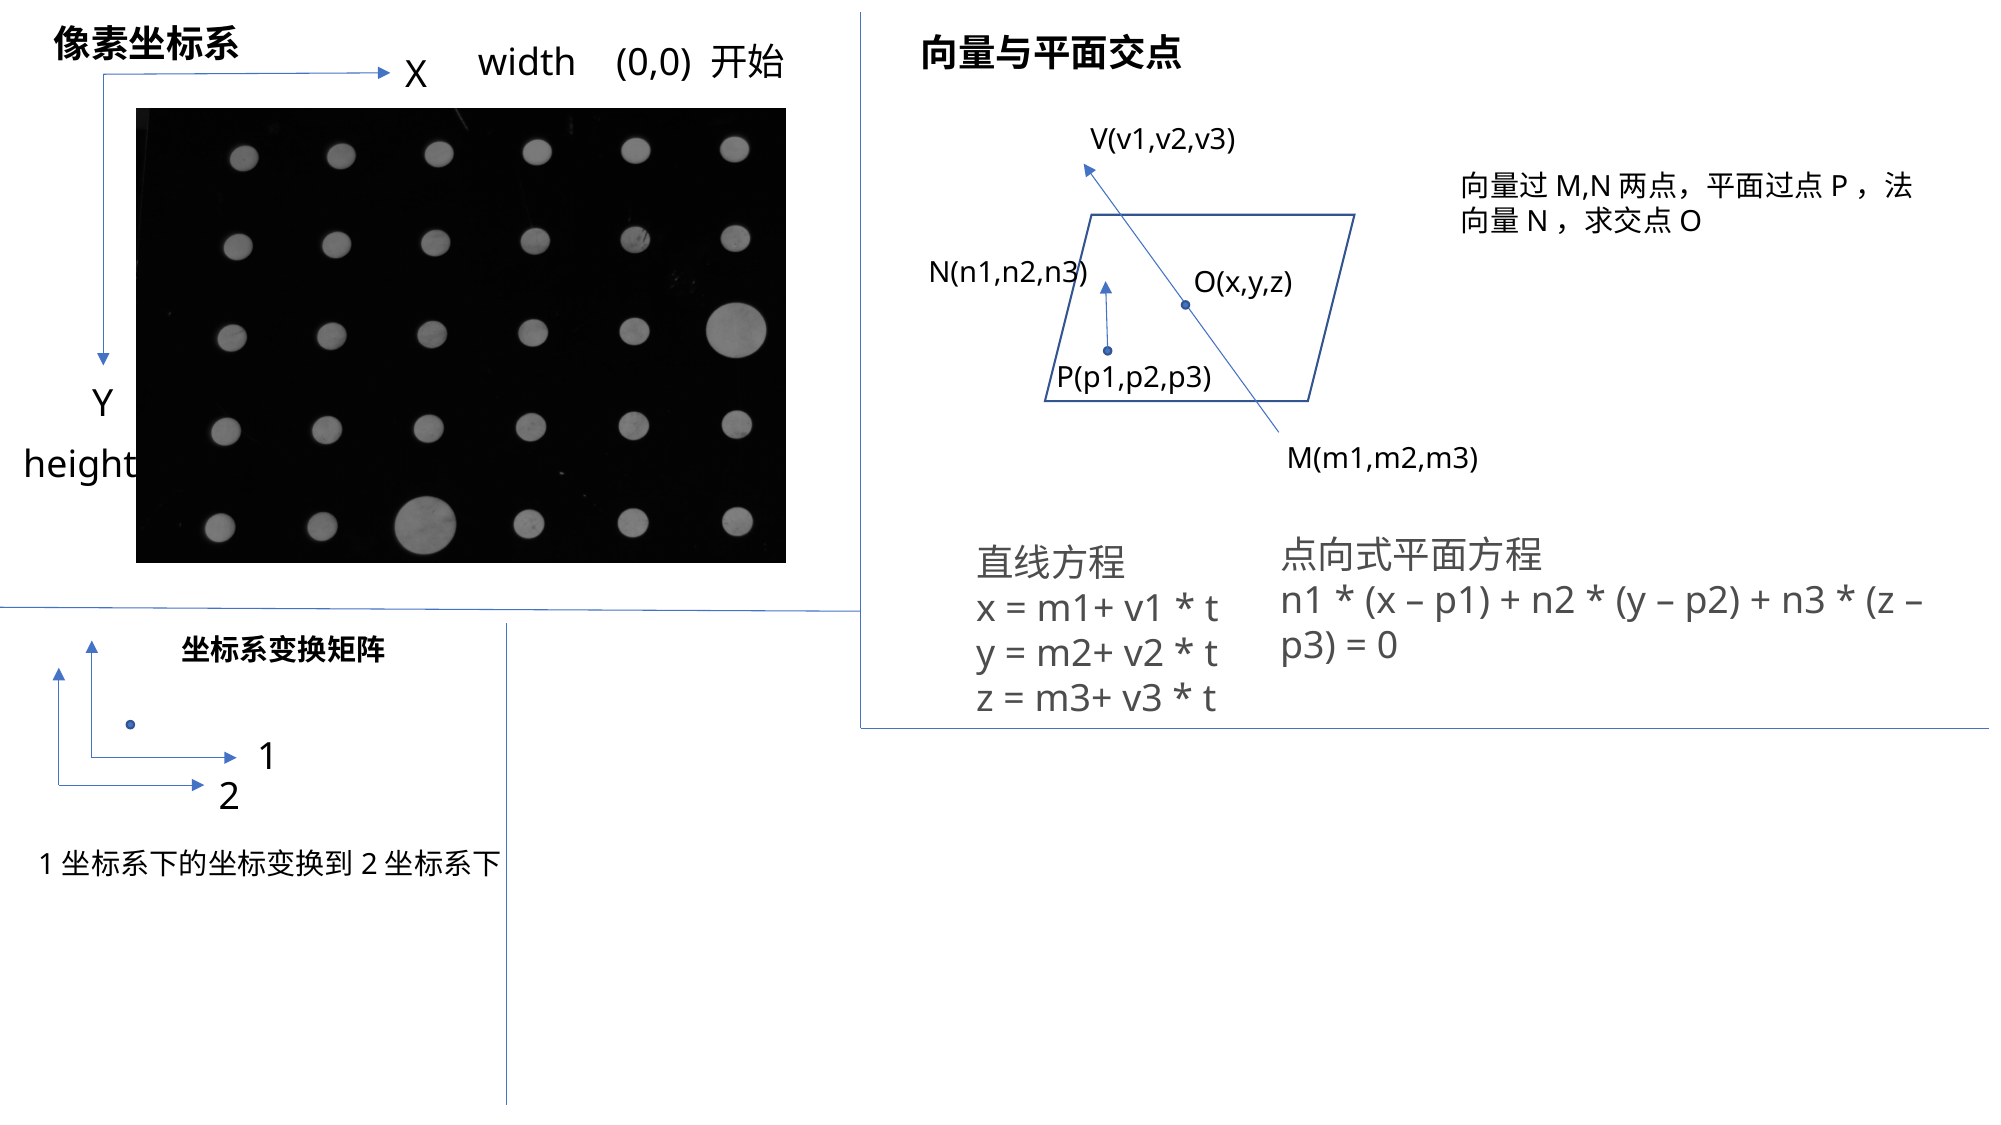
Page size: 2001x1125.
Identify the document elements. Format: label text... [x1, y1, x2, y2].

text_box (0,0) 开始 [601, 30, 800, 91]
text_box P(p1,p2,p3) [1041, 350, 1083, 401]
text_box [1083, 163, 1279, 433]
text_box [0, 607, 861, 612]
text_box [1056, 296, 1083, 350]
picture [136, 108, 786, 563]
text_box 1 [242, 724, 294, 785]
text_box 向量过M,N两点，平面过点P，法向量N，求交点O [1446, 159, 1934, 245]
text_box [125, 719, 136, 730]
text_box X [390, 42, 443, 103]
text_box Y [77, 371, 129, 432]
text_box [1279, 213, 1356, 403]
text_box 2 [203, 764, 255, 825]
text_box width [463, 30, 592, 91]
text_box 直线方程 x = m1+ v1 * t y = m2+ v2 * t z = m3+ v3 * t [961, 531, 1271, 727]
text_box 像素坐标系 [38, 12, 256, 72]
text_box M(m1,m2,m3) [1271, 432, 1493, 482]
text_box V(v1,v2,v3) [1075, 113, 1251, 163]
text_box O(x,y,z) [1279, 255, 1307, 306]
text_box N(n1,n2,n3) [913, 245, 1083, 296]
text_box 向量与平面交点 [905, 21, 1199, 82]
text_box height [8, 432, 136, 493]
text_box 坐标系变换矩阵 [166, 623, 401, 674]
text_box 点向式平面方程 n1 * (x – p1) + n2 * (y – p2) + n3 * (z – p3) = 0 [1265, 523, 1989, 674]
